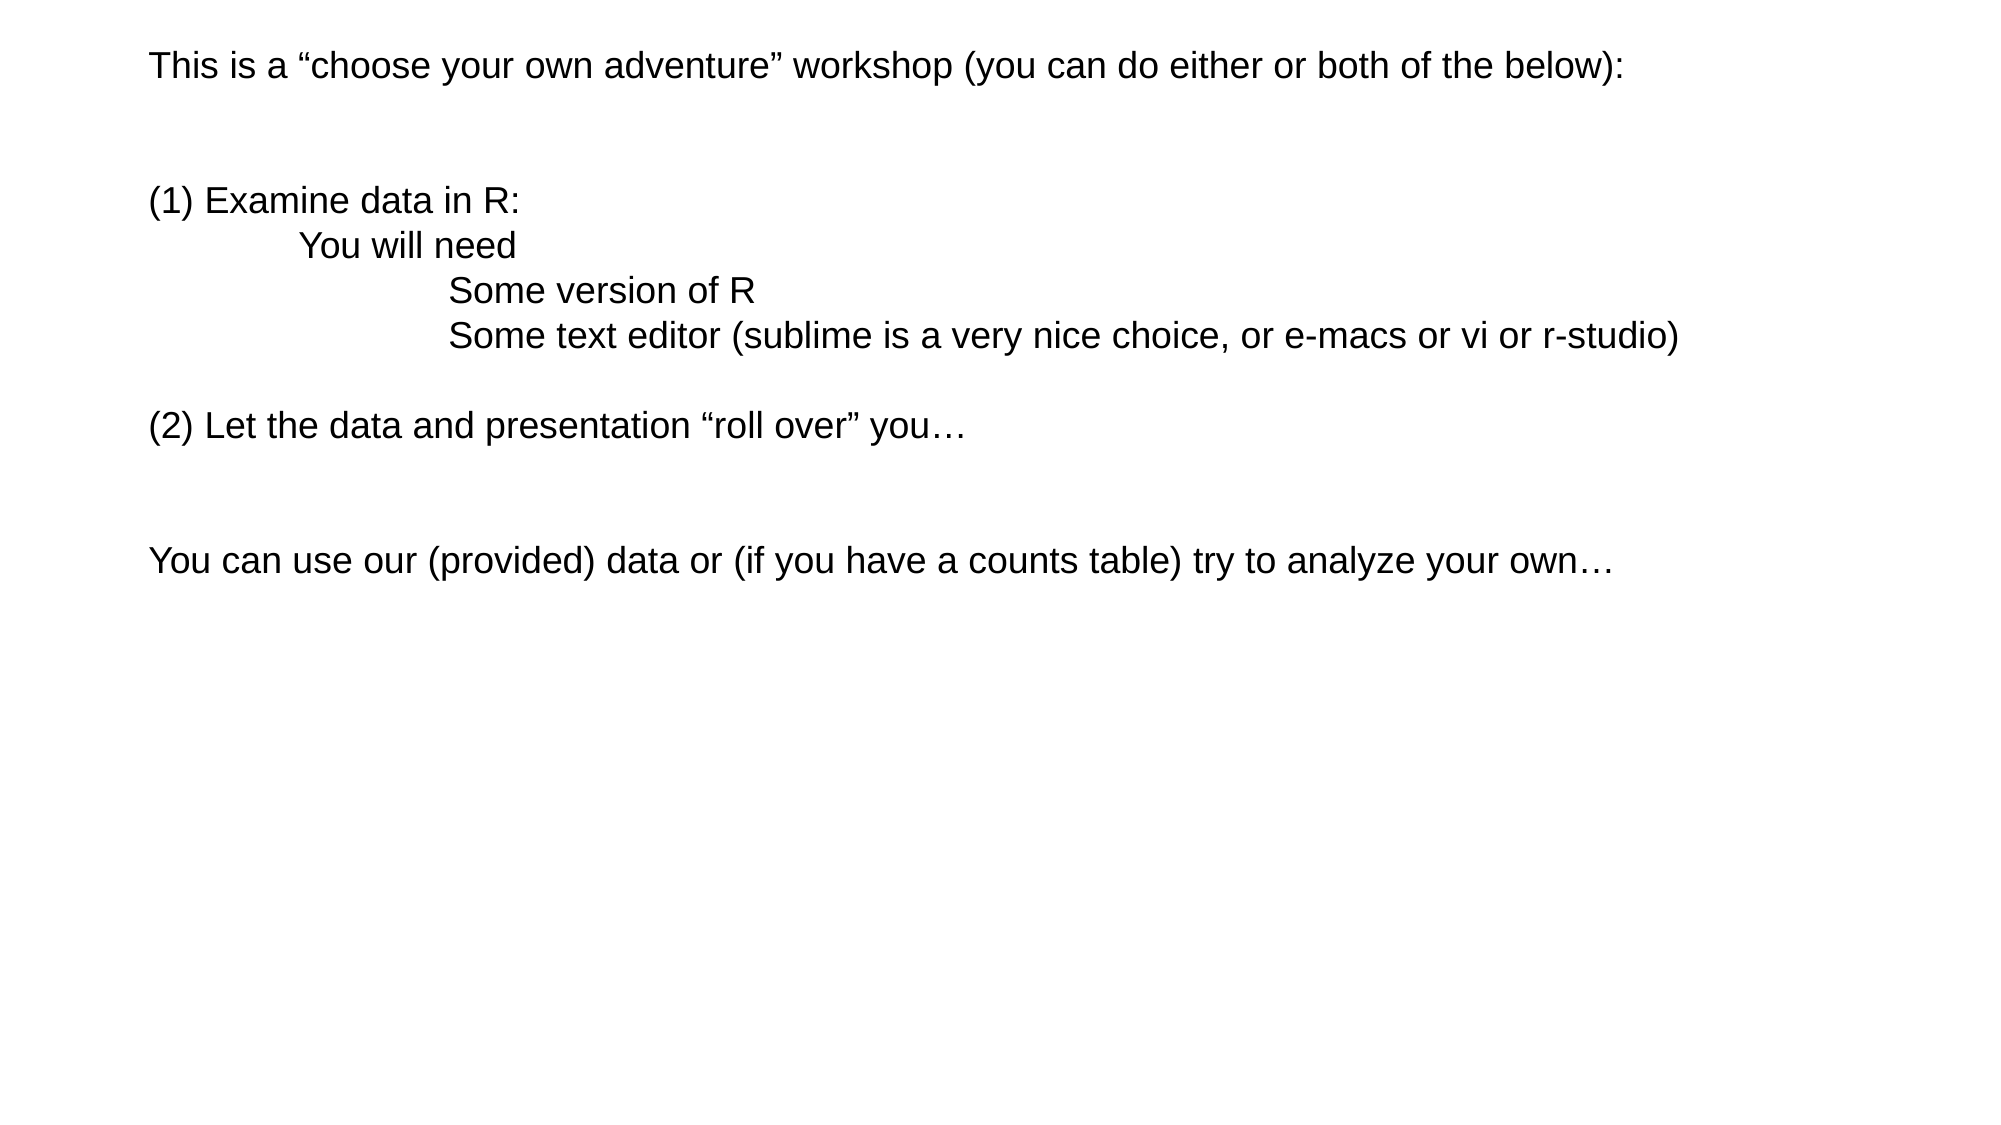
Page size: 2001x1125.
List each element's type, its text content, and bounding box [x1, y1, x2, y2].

text_box This is a “choose your own adventure” workshop (you can do either or both of the below): (1) Examine data in R: You will need Some version of R Some text editor (sublime is a very nice choice, or e-macs or vi or r-studio) (2) Let the data and presentation “roll over” you… You can use our (provided) data or (if you have a counts table) try to analyze your own… [133, 34, 1696, 679]
